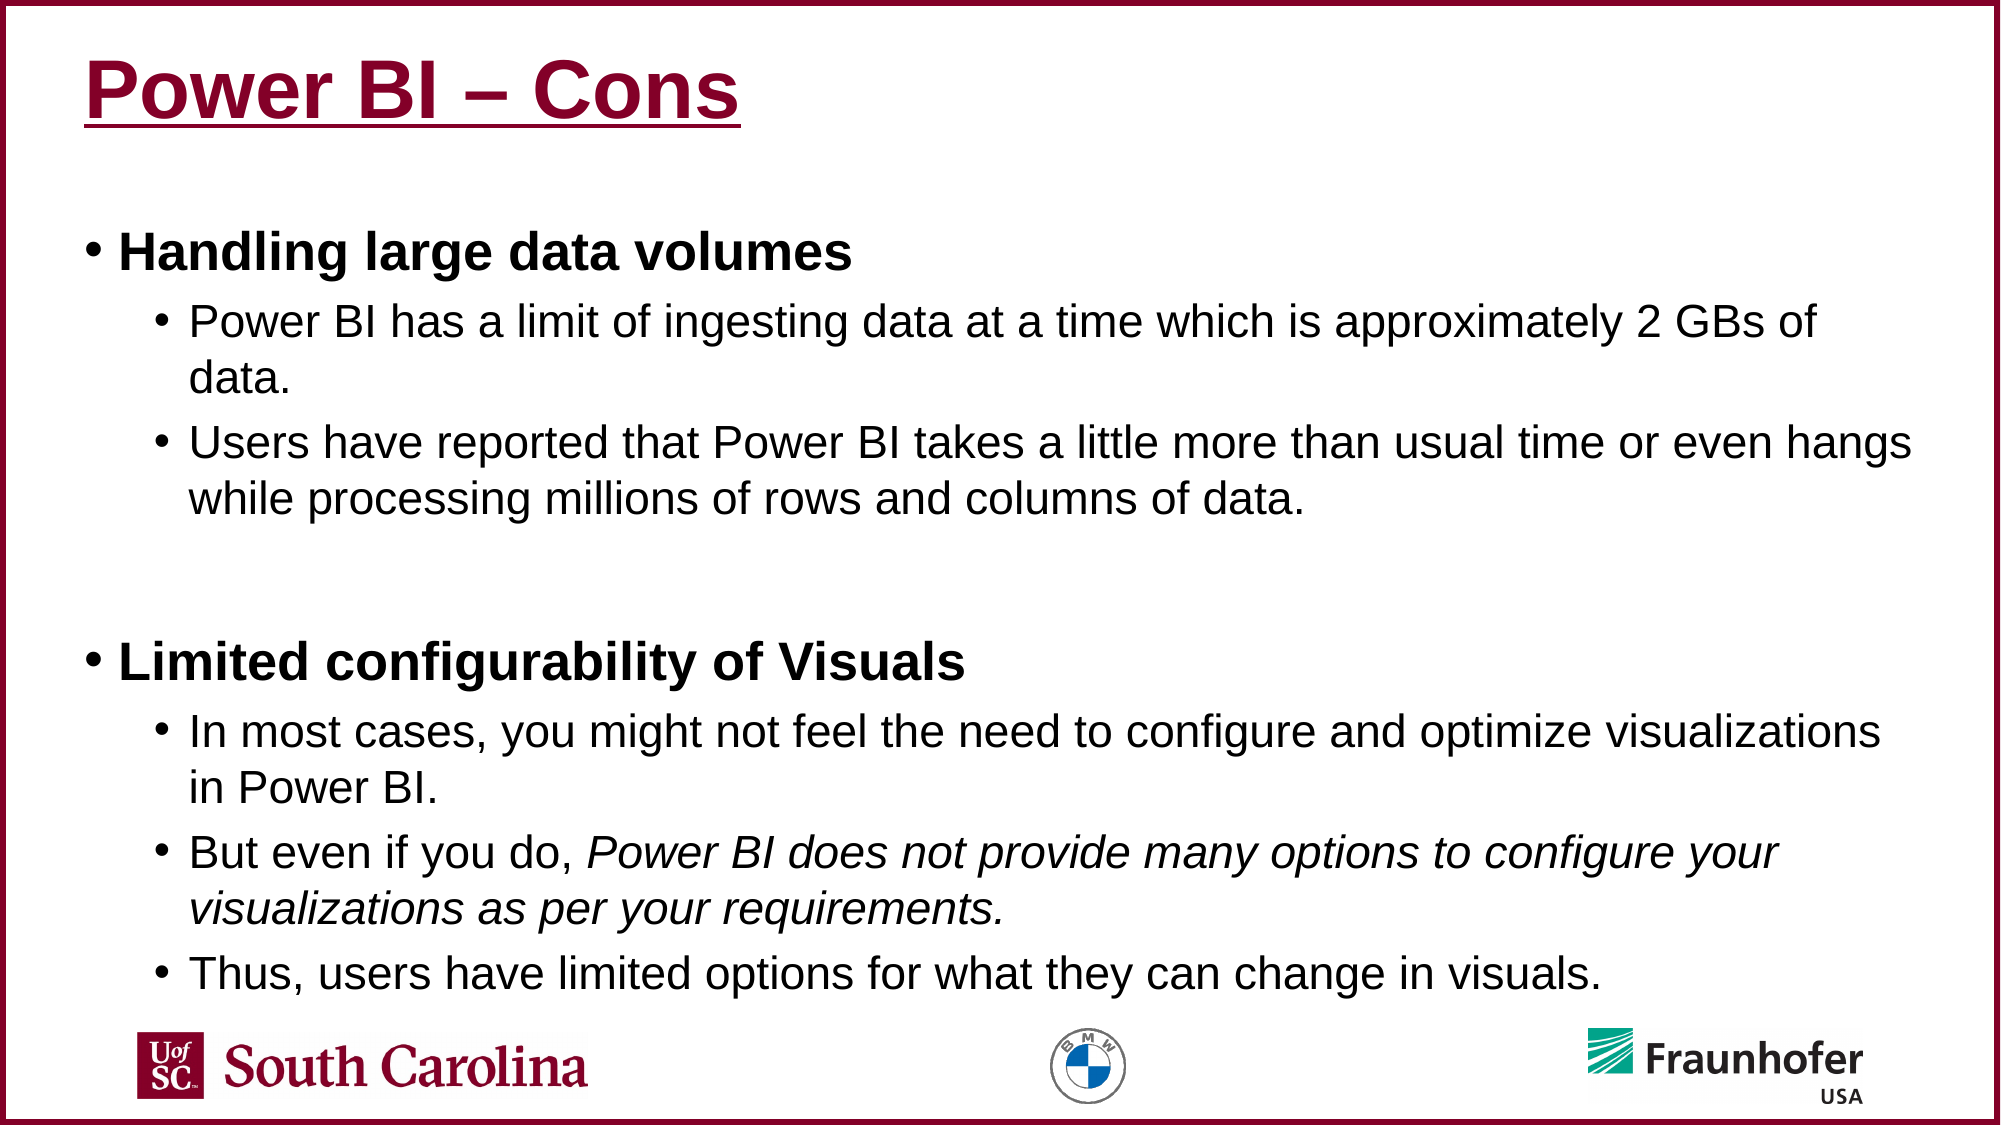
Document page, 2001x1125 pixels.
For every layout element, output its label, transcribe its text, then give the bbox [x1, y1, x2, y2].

title Power BI – Cons [69, 22, 1935, 162]
picture [1588, 1028, 1863, 1104]
list Handling large data volumes Power BI has a limit of ingesting data at a time which is approximately 2 GBs of data. Users have reported that Power BI takes a little more than usual time or even hangs while processing millions of rows and columns of data. Limited configurability of Visuals In most cases, you might not feel the need to configure and optimize visualizations in Power BI. But even if you do, Power BI does not provide many options to configure your visualizations as per your requirements. Thus, users have limited options for what they can change in visuals. [69, 209, 1935, 1008]
picture [1050, 1028, 1126, 1104]
picture [137, 1032, 588, 1099]
